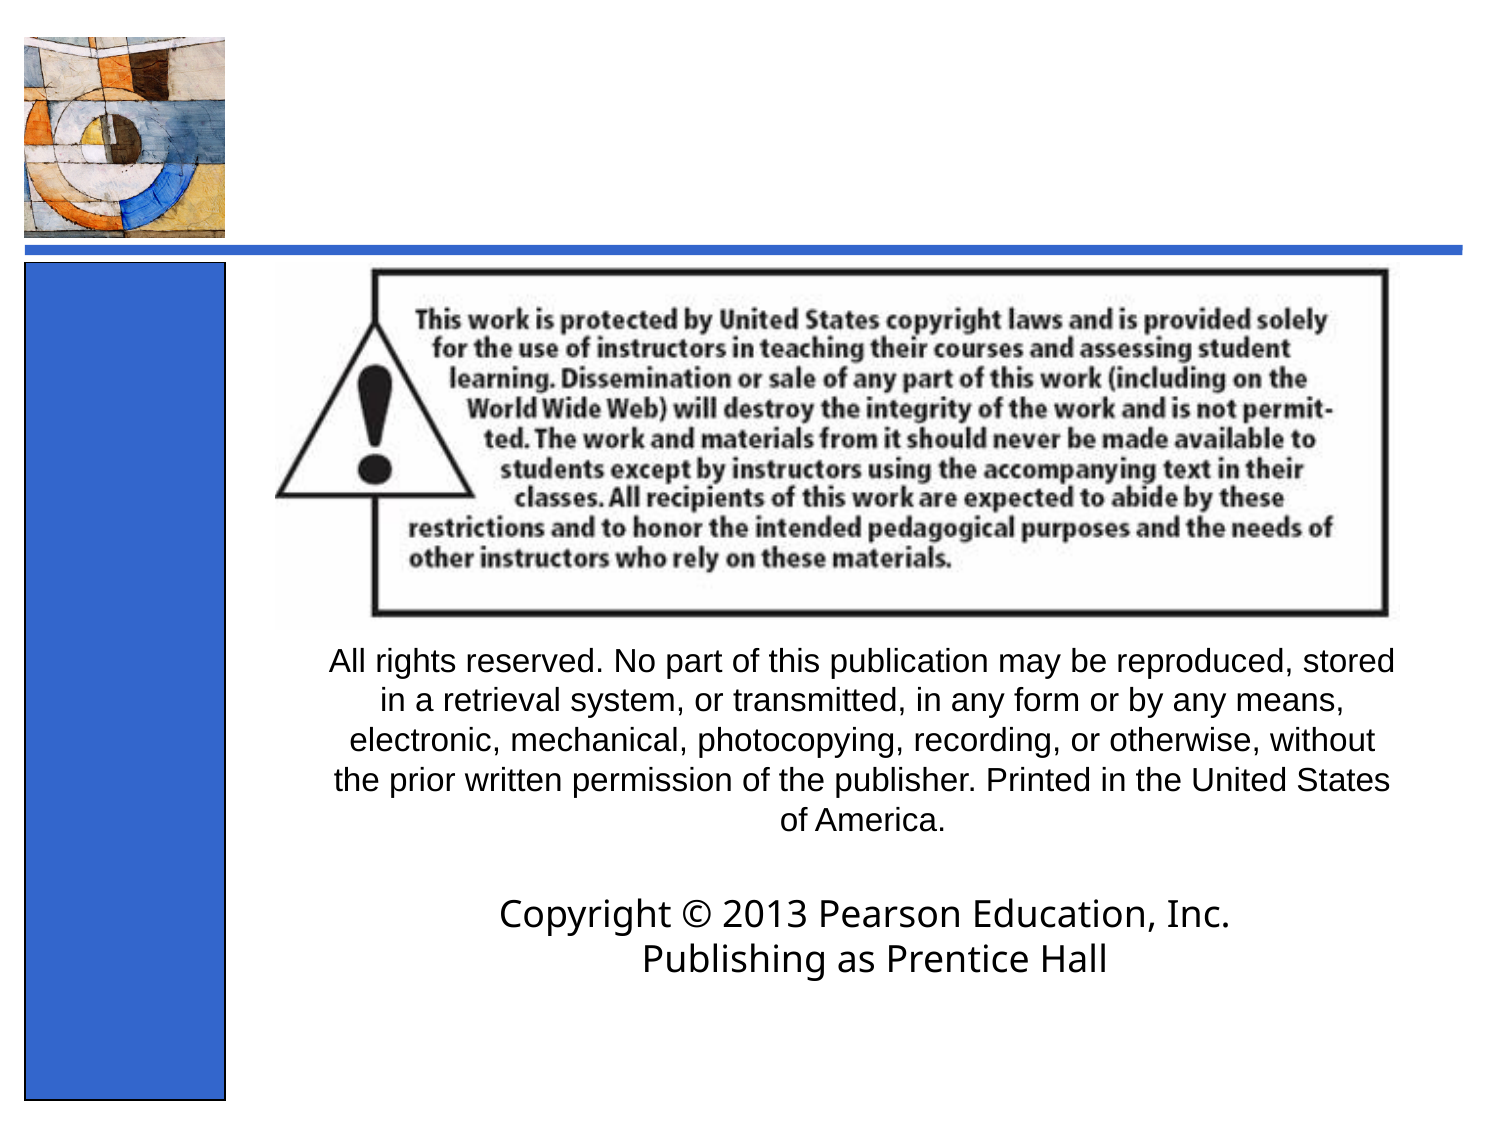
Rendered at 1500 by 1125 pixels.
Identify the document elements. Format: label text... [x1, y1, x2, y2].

text_box All rights reserved. No part of this publication may be reproduced, stored in a retrieval system, or transmitted, in any form or by any means, electronic, mechanical, photocopying, recording, or otherwise, without the prior written permission of the publisher. Printed in the United States of America. [313, 631, 1413, 846]
text_box Copyright © 2013 Pearson Education, Inc. Publishing as Prentice Hall [312, 887, 1438, 988]
picture [274, 262, 1401, 630]
picture [24, 37, 225, 238]
